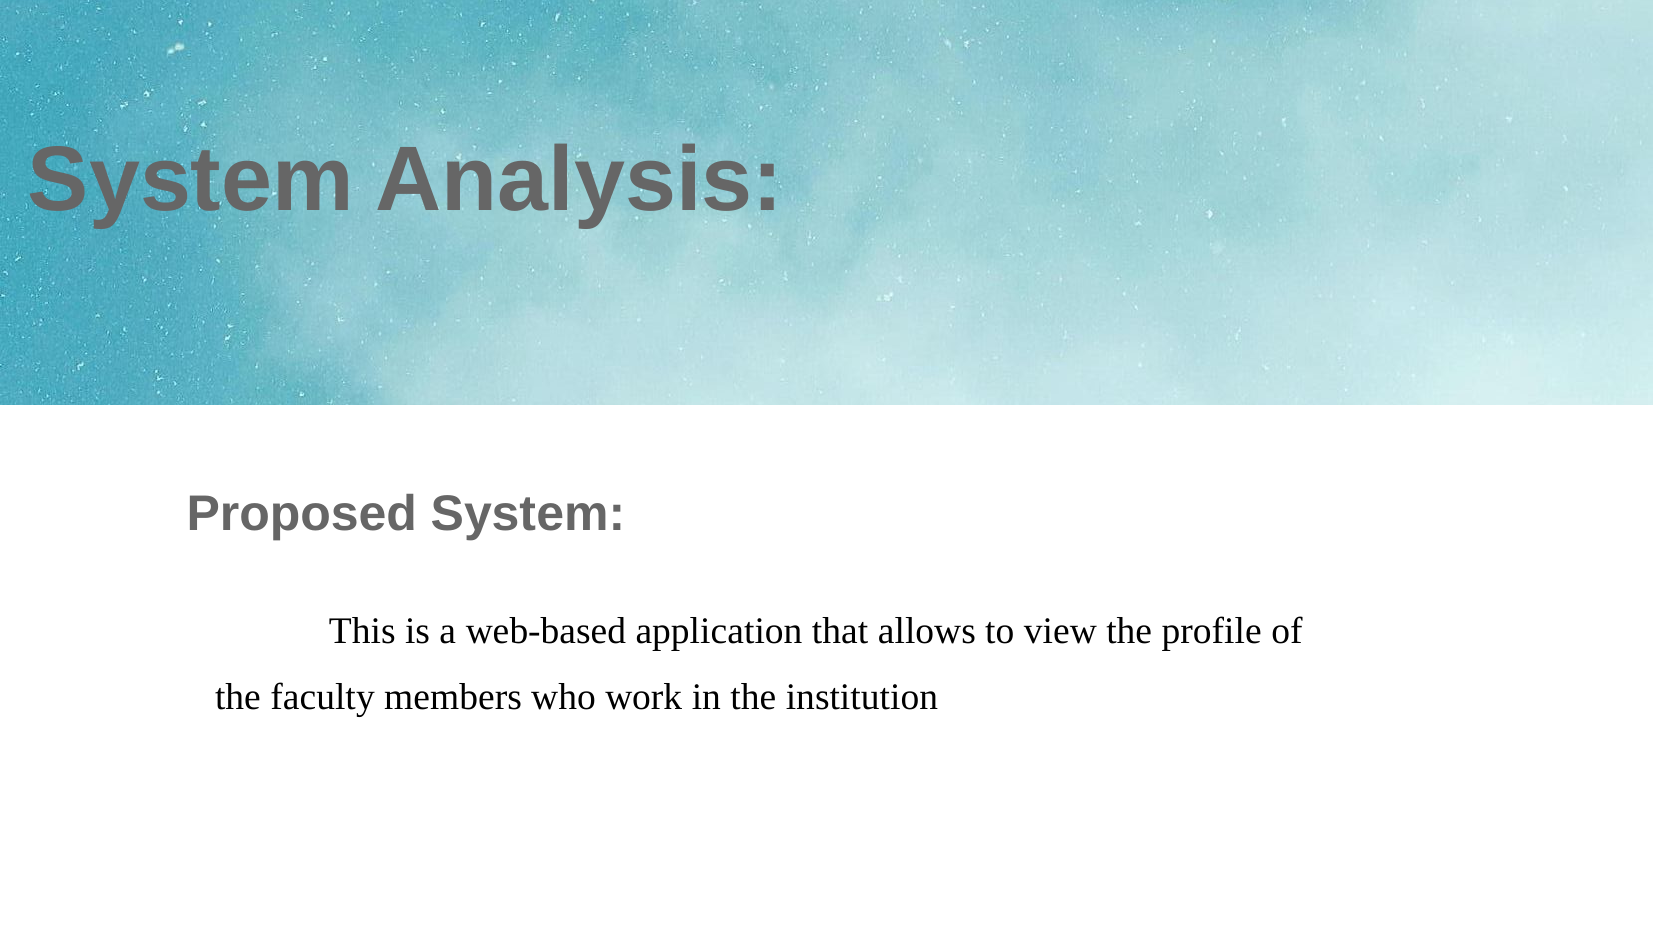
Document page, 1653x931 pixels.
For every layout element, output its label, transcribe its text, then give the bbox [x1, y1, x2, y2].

text_box This is a web-based application that allows to view the profile of the faculty members who work in the institution [162, 576, 1653, 860]
text_box System Analysis: [0, 97, 952, 320]
text_box Proposed System: [64, 465, 748, 556]
picture [0, 0, 1653, 405]
